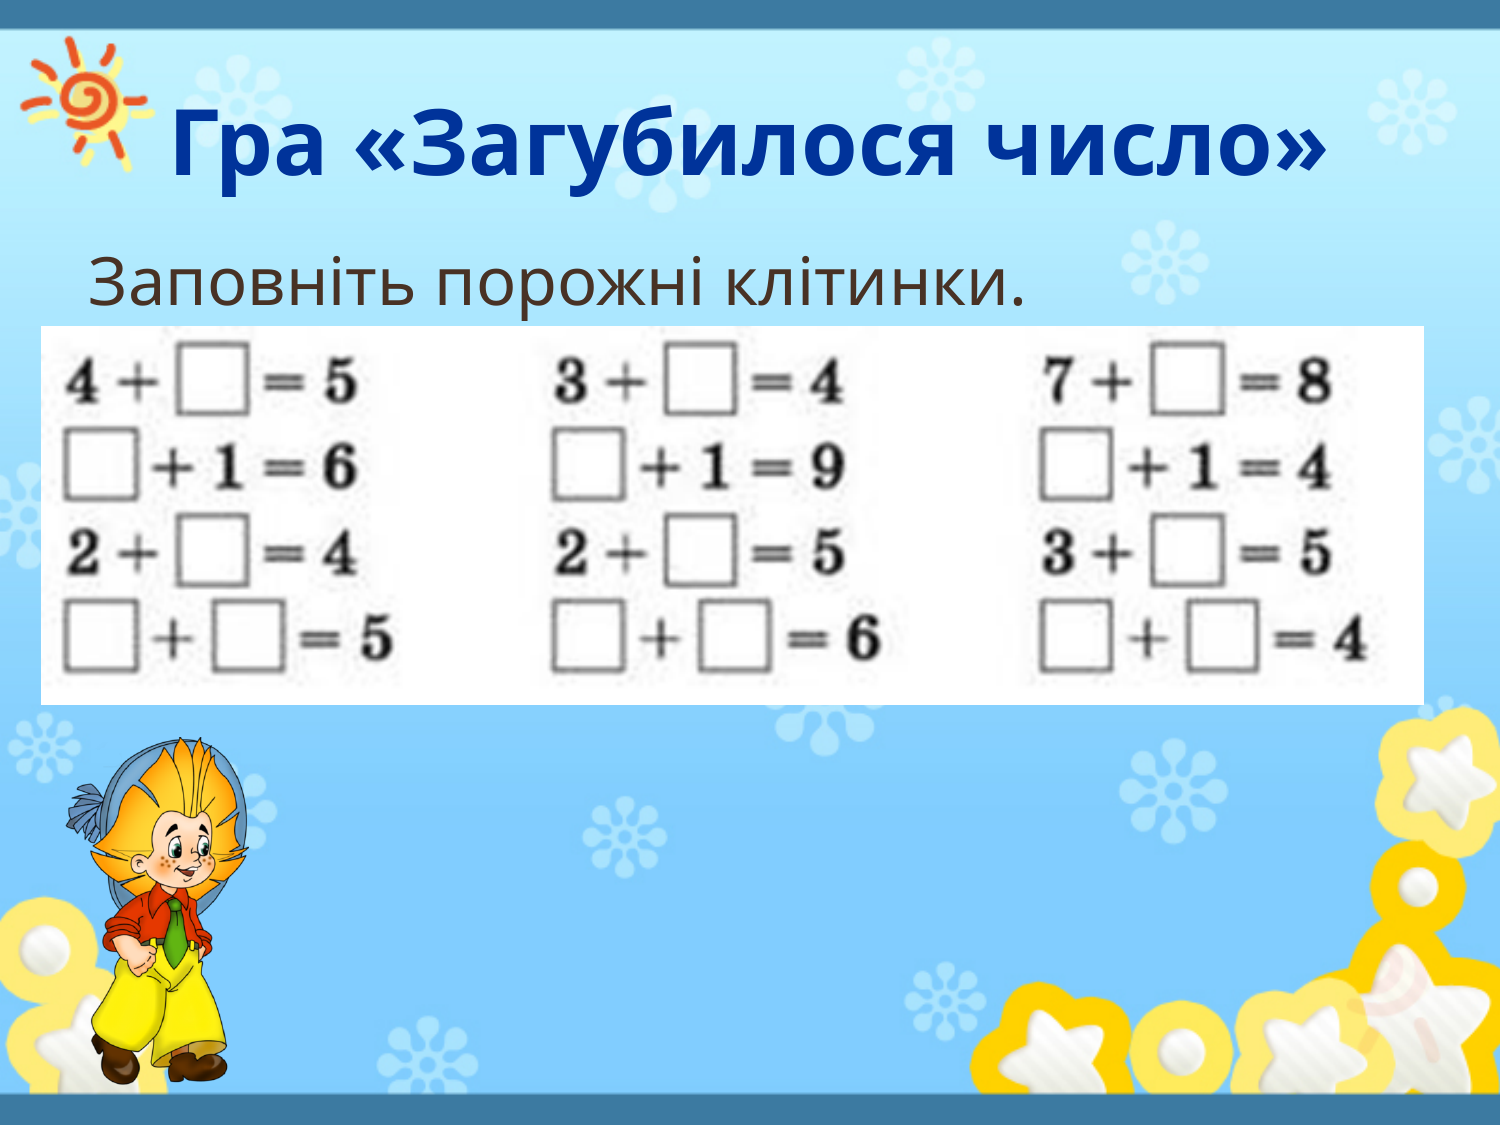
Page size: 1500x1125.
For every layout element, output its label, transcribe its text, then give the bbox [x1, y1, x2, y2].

list Заповніть порожні клітинки. [73, 231, 1424, 325]
title Гра «Загубилося число» [75, 45, 1425, 233]
picture [0, 0, 1500, 1125]
